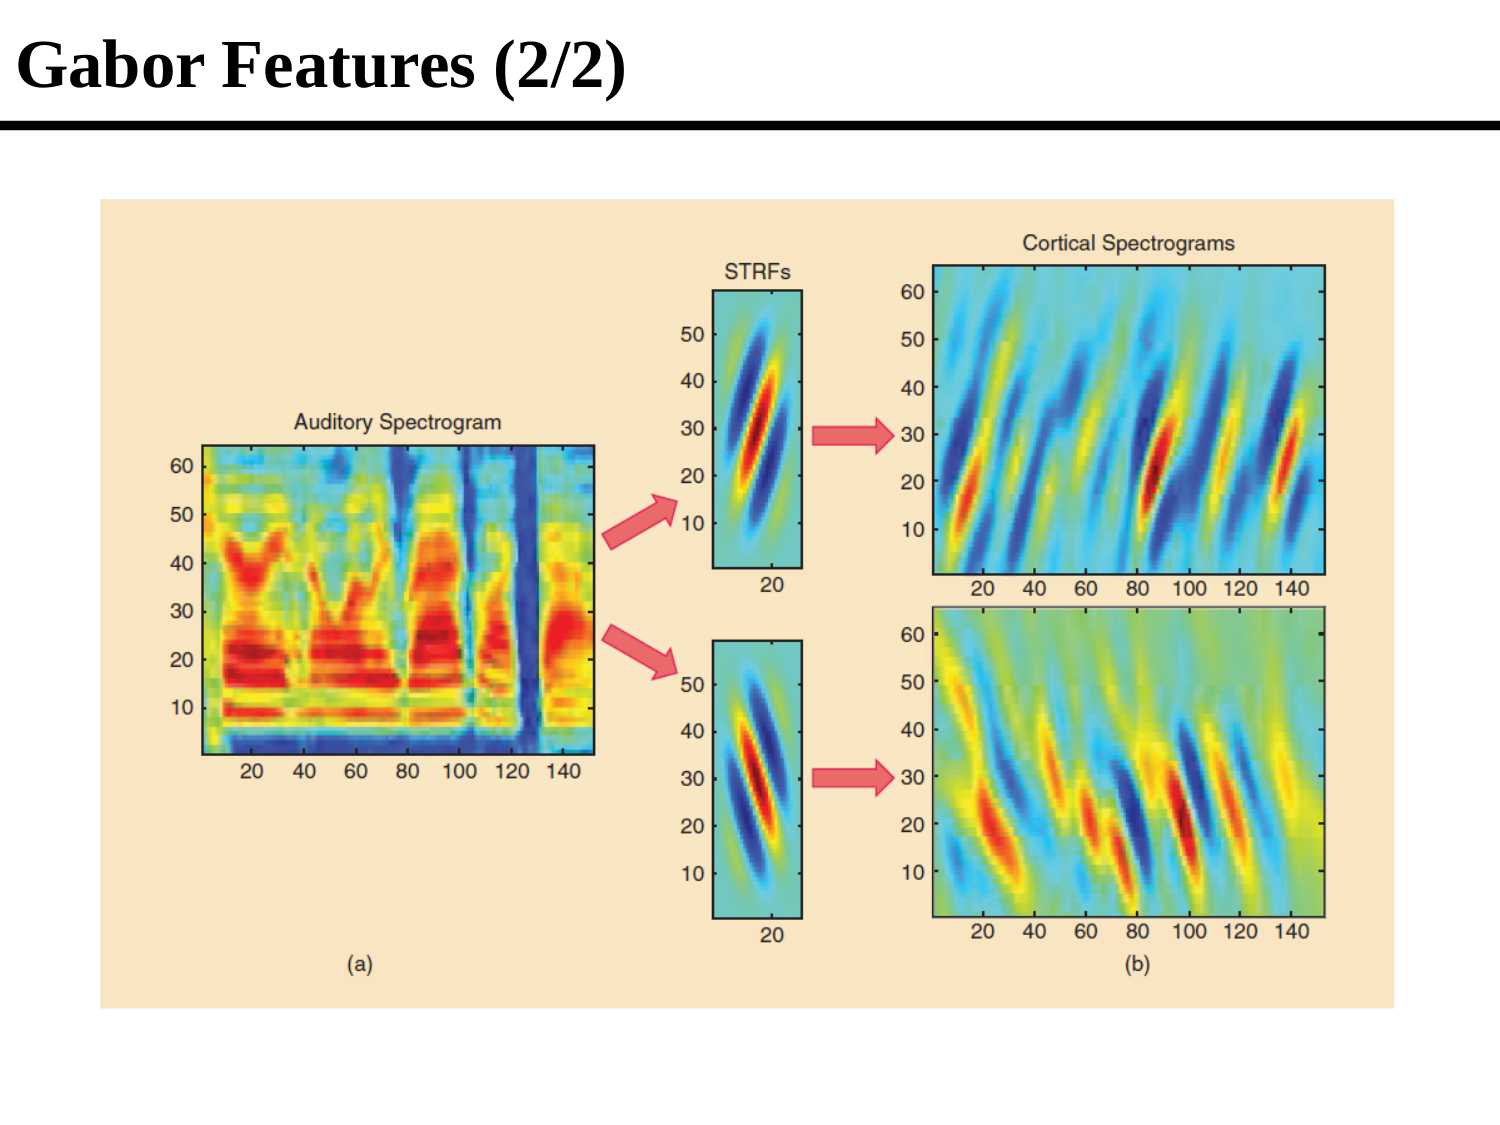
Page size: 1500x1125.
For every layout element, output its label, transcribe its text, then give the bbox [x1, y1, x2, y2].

title Gabor Features (2/2) [0, 1, 1500, 120]
picture [100, 198, 1395, 1012]
